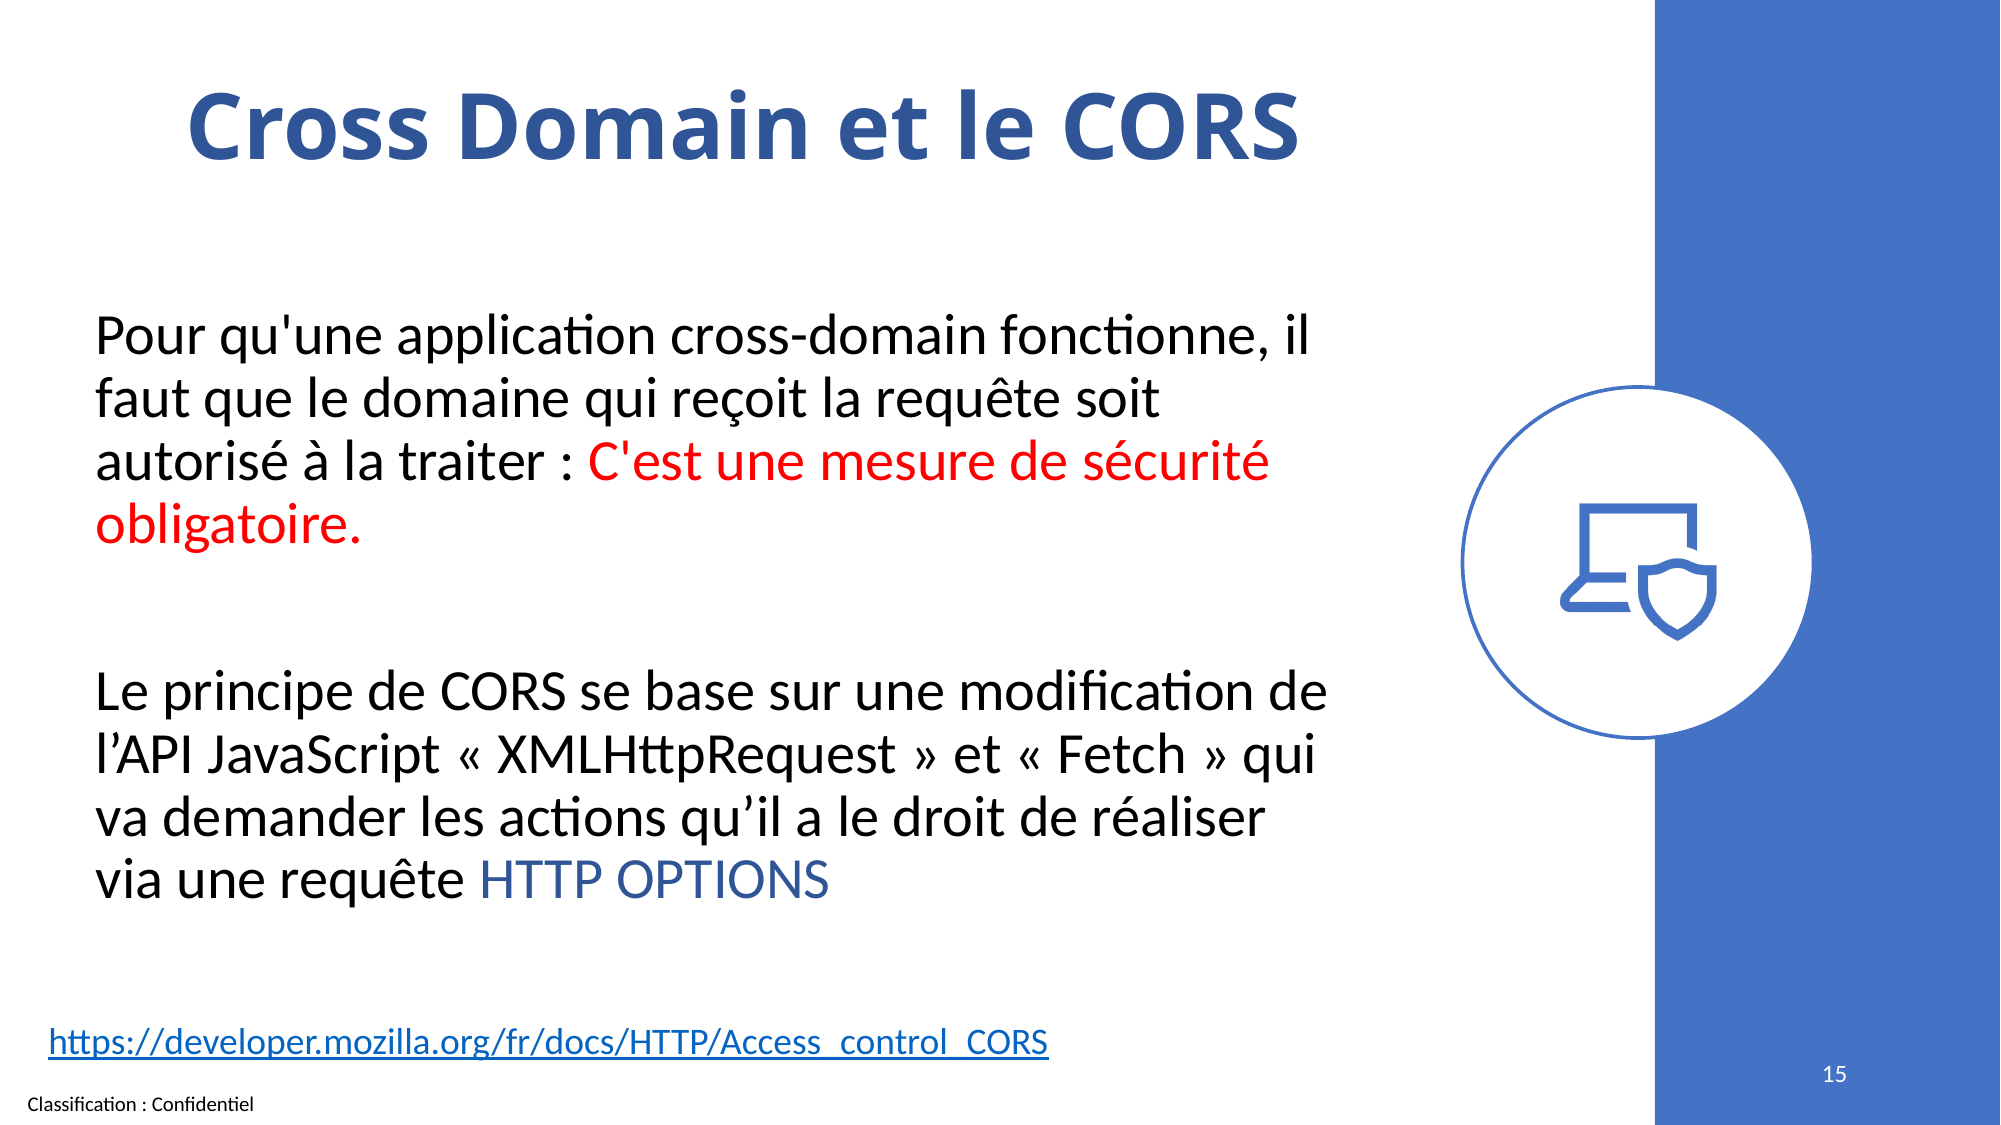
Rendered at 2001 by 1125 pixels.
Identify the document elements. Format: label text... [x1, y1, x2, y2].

list Pour qu'une application cross-domain fonctionne, il faut que le domaine qui reçoit la requête soit autorisé à la traiter : C'est une mesure de sécurité obligatoire. Le principe de CORS se base sur une modification de l’API JavaScript « XMLHttpRequest » et « Fetch » qui va demander les actions qu’il a le droit de réaliser via une requête HTTP OPTIONS [80, 271, 1350, 944]
text_box [1461, 385, 1815, 740]
picture [1544, 468, 1732, 657]
title Cross Domain et le CORS [170, 21, 1397, 239]
text_box [1654, 0, 2000, 1125]
slide_number 15 [1696, 1042, 1863, 1103]
text_box https://developer.mozilla.org/fr/docs/HTTP/Access_control_CORS [33, 1009, 1397, 1070]
